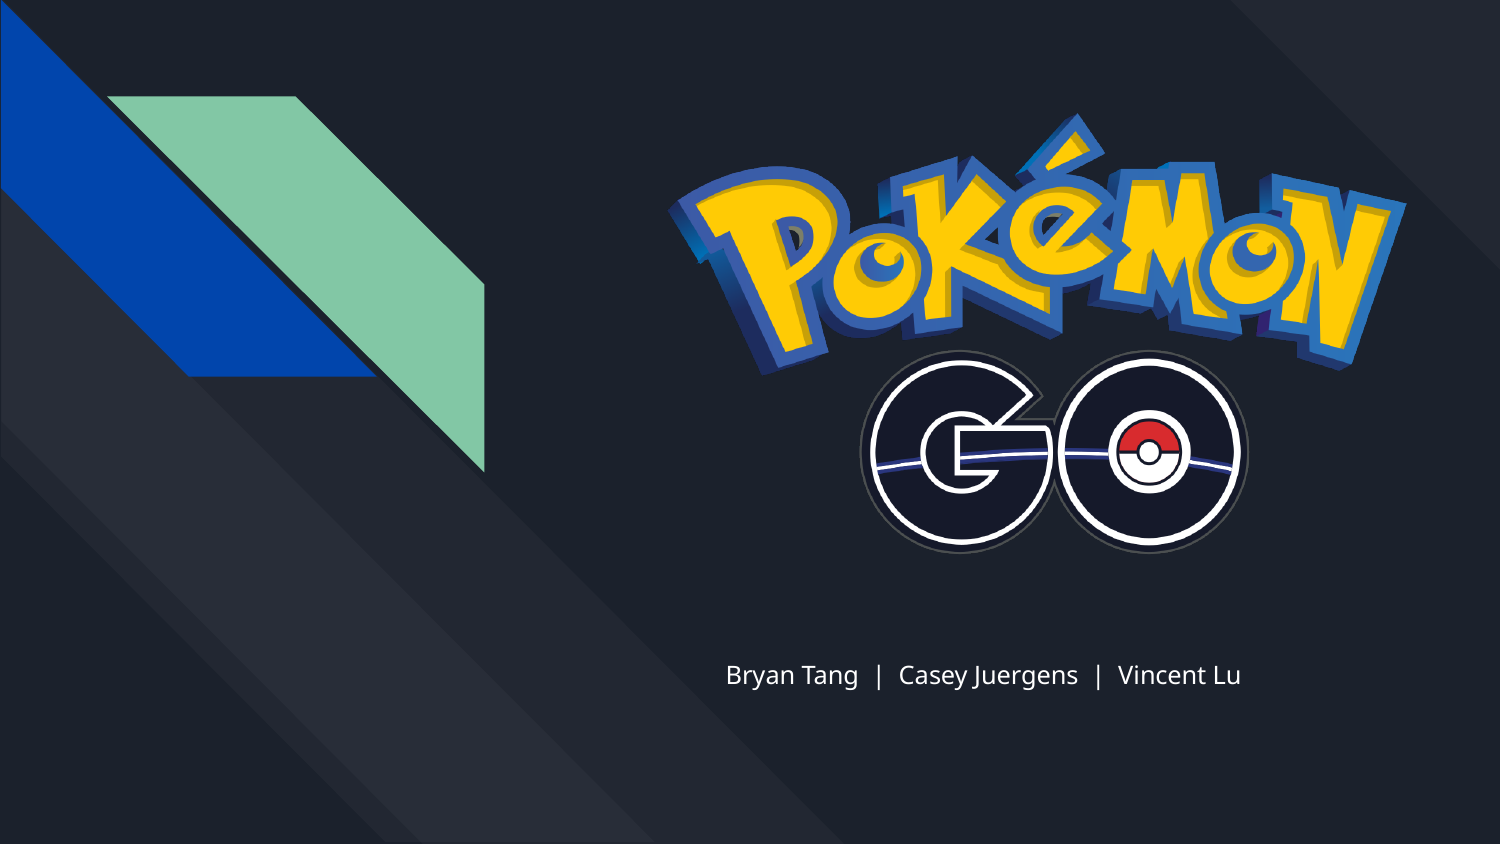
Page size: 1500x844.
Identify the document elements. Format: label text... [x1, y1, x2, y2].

subtitle Bryan Tang | Casey Juergens | Vincent Lu [710, 642, 1364, 726]
picture [661, 107, 1413, 559]
